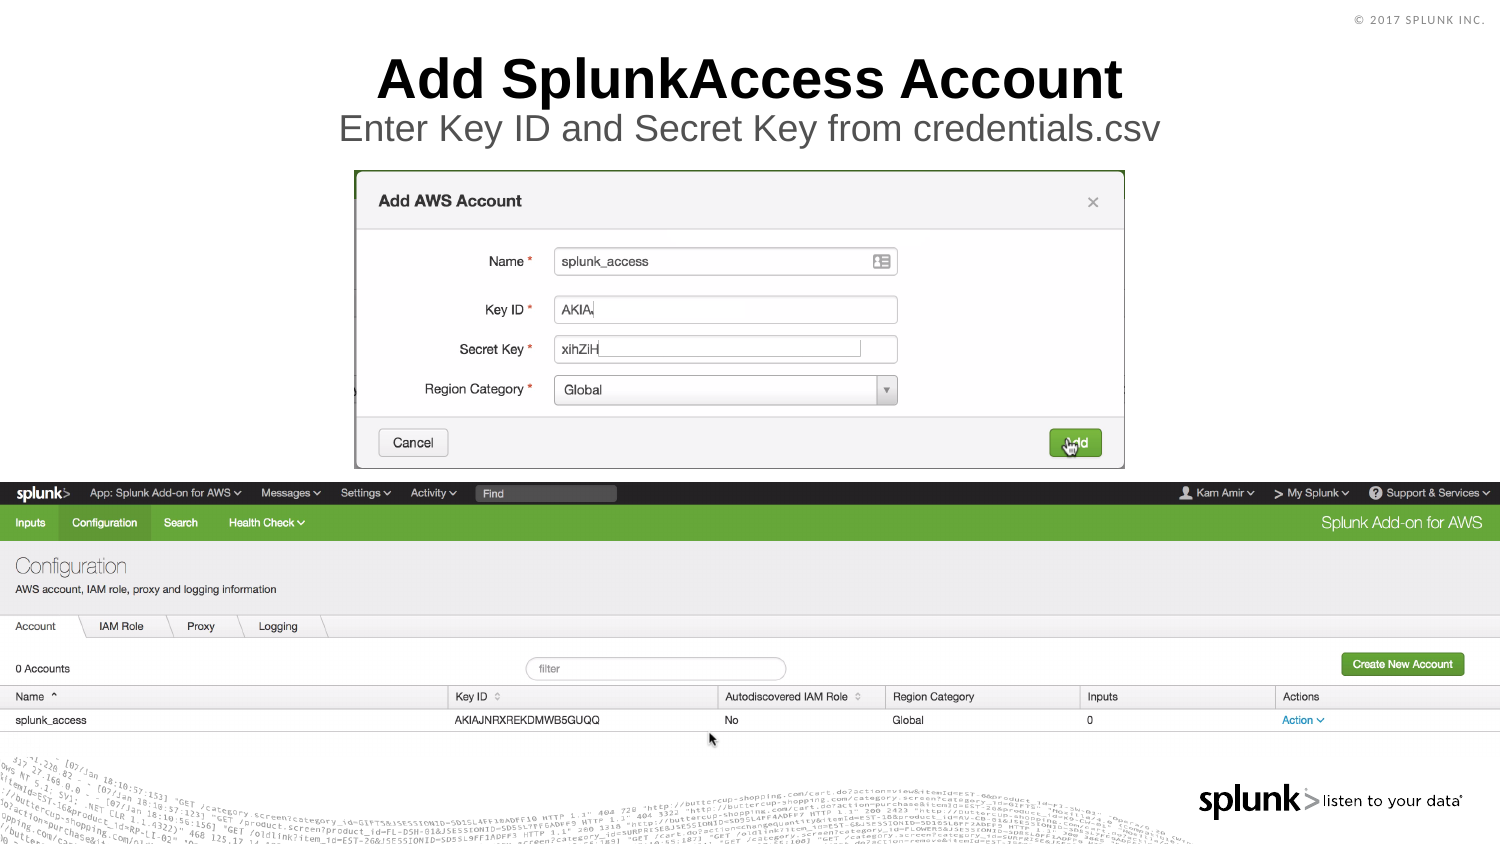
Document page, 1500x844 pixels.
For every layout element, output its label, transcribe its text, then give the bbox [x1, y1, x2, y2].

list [354, 170, 1125, 469]
picture [0, 0, 1500, 844]
subtitle Enter Key ID and Secret Key from credentials.csv [56, 108, 1444, 142]
title Add SplunkAccess Account [56, 38, 1444, 93]
